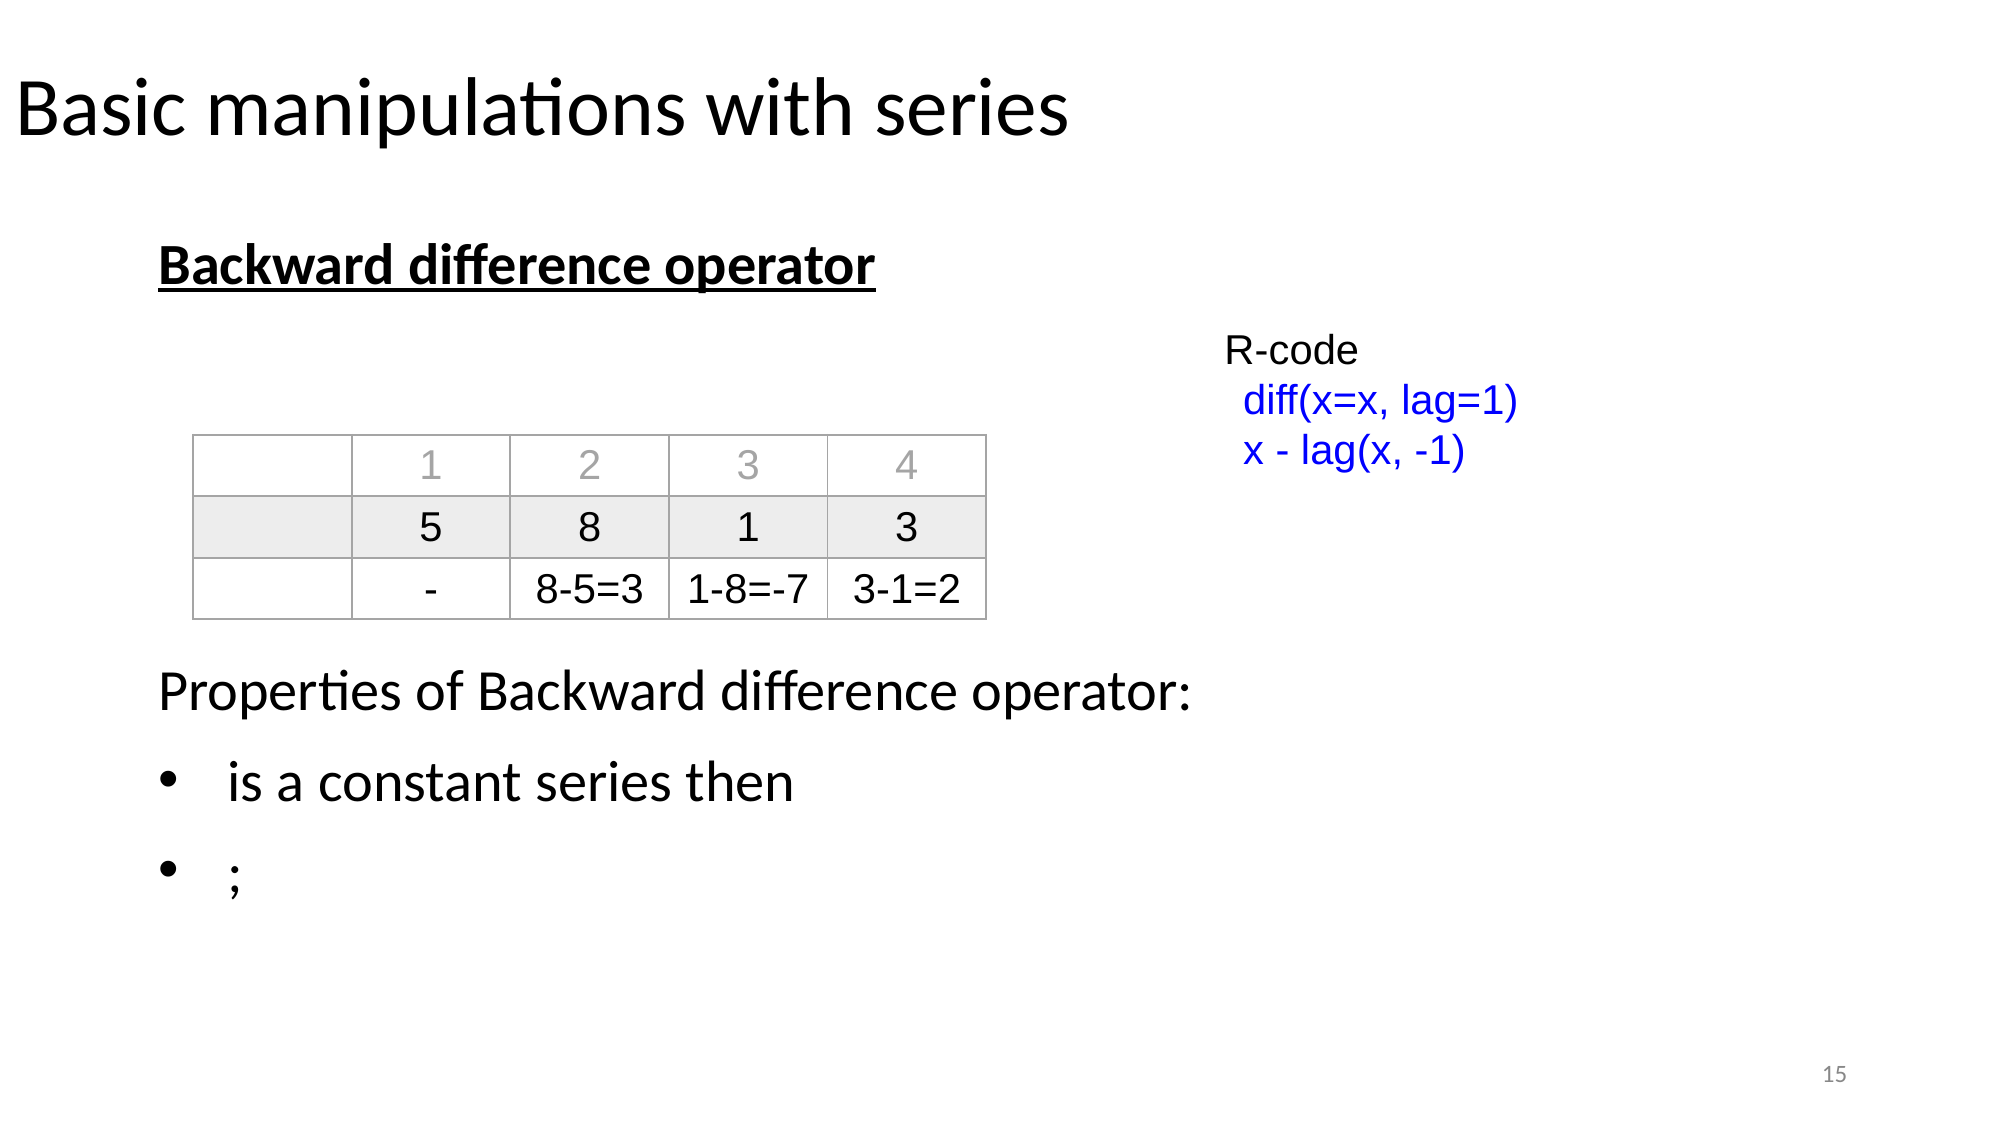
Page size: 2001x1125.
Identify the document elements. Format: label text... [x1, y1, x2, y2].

title Basic manipulations with series [0, 0, 1725, 218]
slide_number 15 [1412, 1042, 1863, 1103]
text_box R-code diff(x=x, lag=1) x - lag(x, -1) [1209, 315, 1670, 530]
